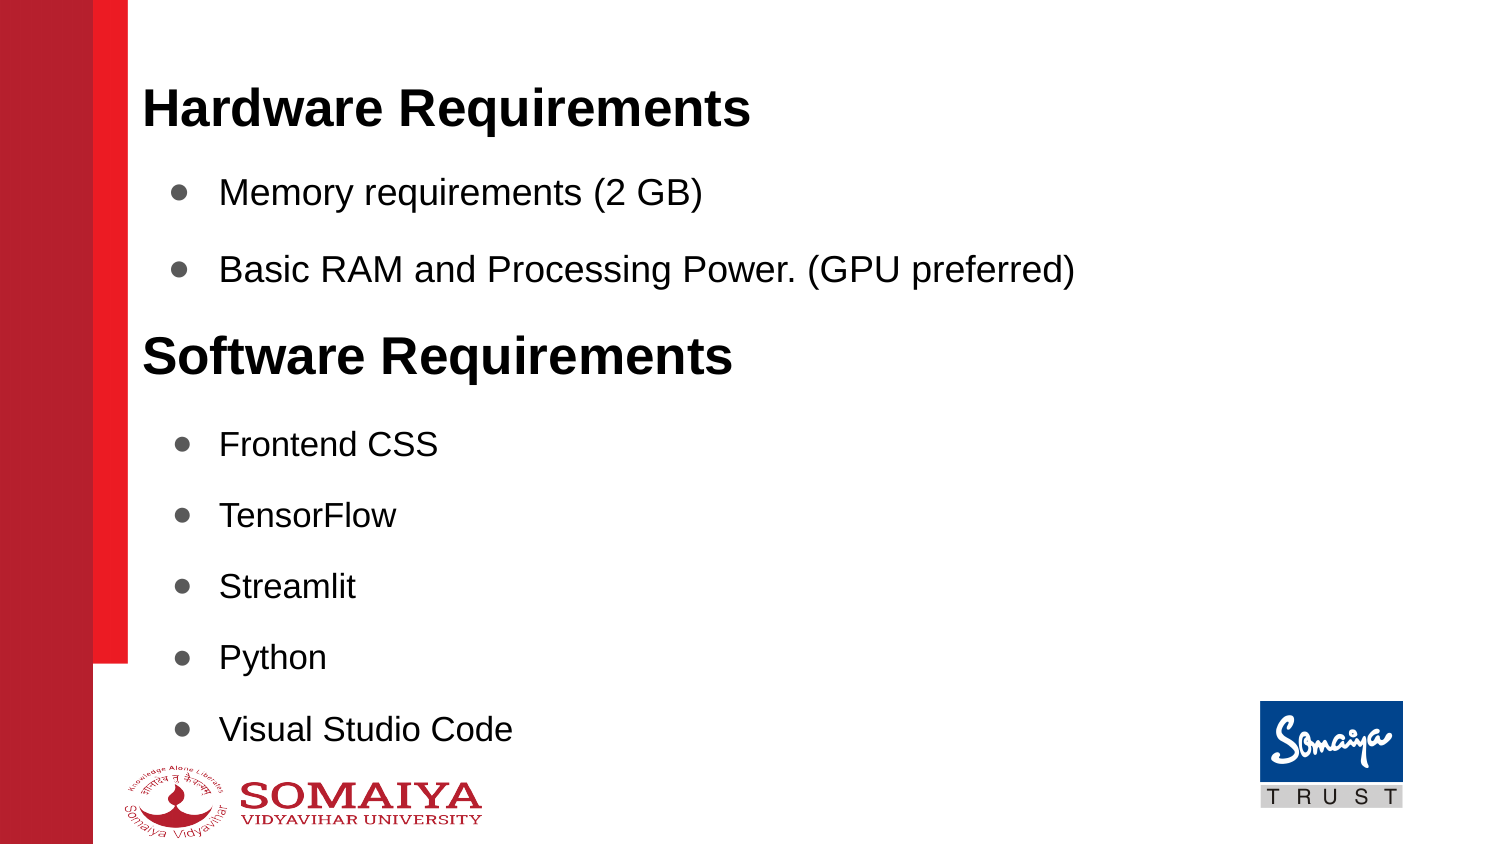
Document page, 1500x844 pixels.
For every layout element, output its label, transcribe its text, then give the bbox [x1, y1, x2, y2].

list Memory requirements (2 GB) Basic RAM and Processing Power. (GPU preferred) [152, 146, 1399, 320]
title Software Requirements [133, 306, 1500, 401]
text_box Frontend CSS TensorFlow Streamlit Python Visual Studio Code [156, 400, 1403, 764]
picture [1259, 700, 1403, 808]
text_box Hardware Requirements [133, 58, 1500, 153]
picture [0, 0, 667, 844]
